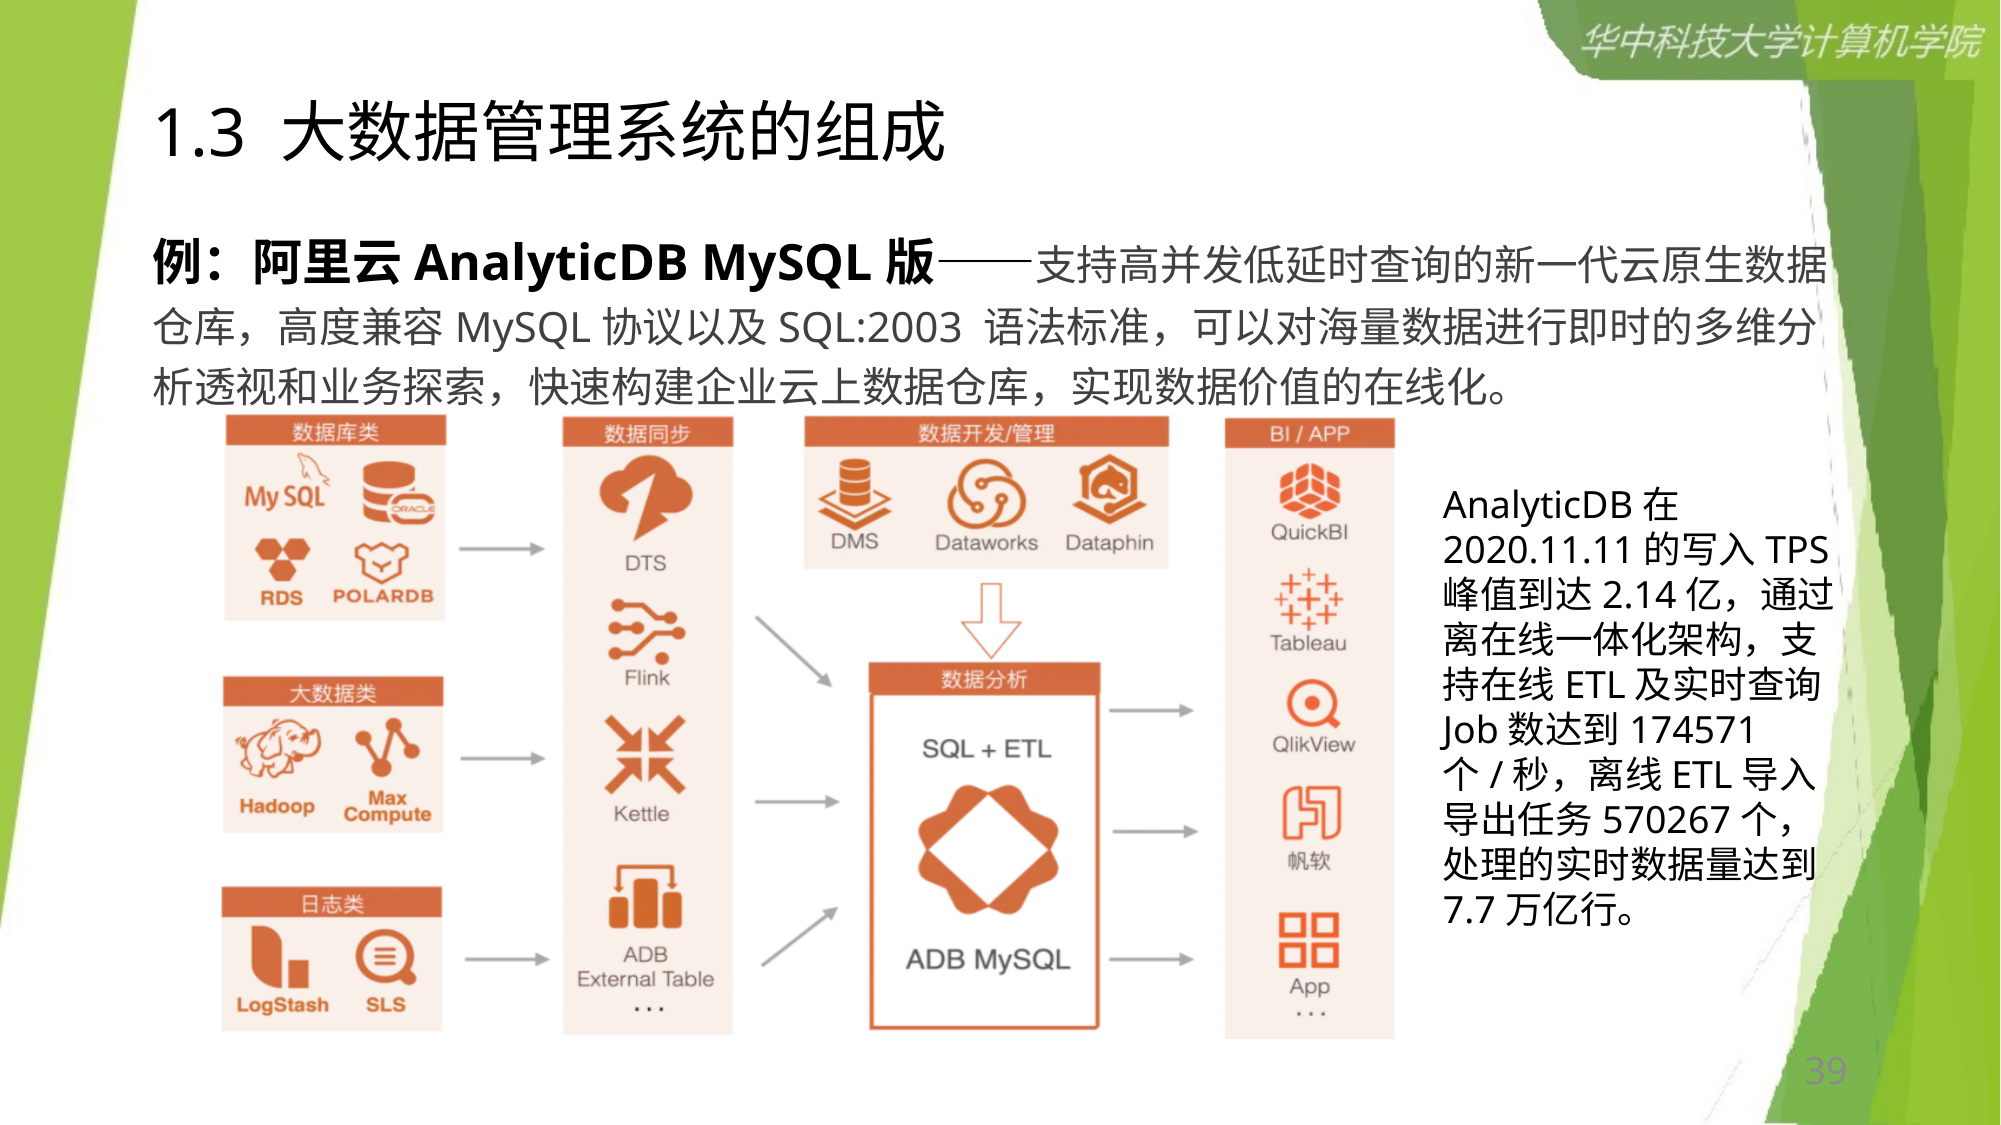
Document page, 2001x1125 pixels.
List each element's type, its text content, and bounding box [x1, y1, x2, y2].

slide_number 39 [1412, 1042, 1863, 1103]
picture [0, 0, 2001, 1125]
title 1.3 大数据管理系统的组成 [137, 59, 1863, 210]
text_box AnalyticDB在2020.11.11的写入TPS峰值到达2.14亿，通过离在线一体化架构，支持在线ETL及实时查询Job数达到174571个/秒，离线ETL导入导出任务570267个，处理的实时数据量达到7.7万亿行。 [1428, 473, 1863, 939]
list 例：阿里云AnalyticDB MySQL版——支持高并发低延时查询的新一代云原生数据仓库，高度兼容MySQL协议以及SQL:2003 语法标准，可以对海量数据进行即时的多维分析透视和业务探索，快速构建企业云上数据仓库，实现数据价值的在线化。 [137, 210, 1863, 925]
